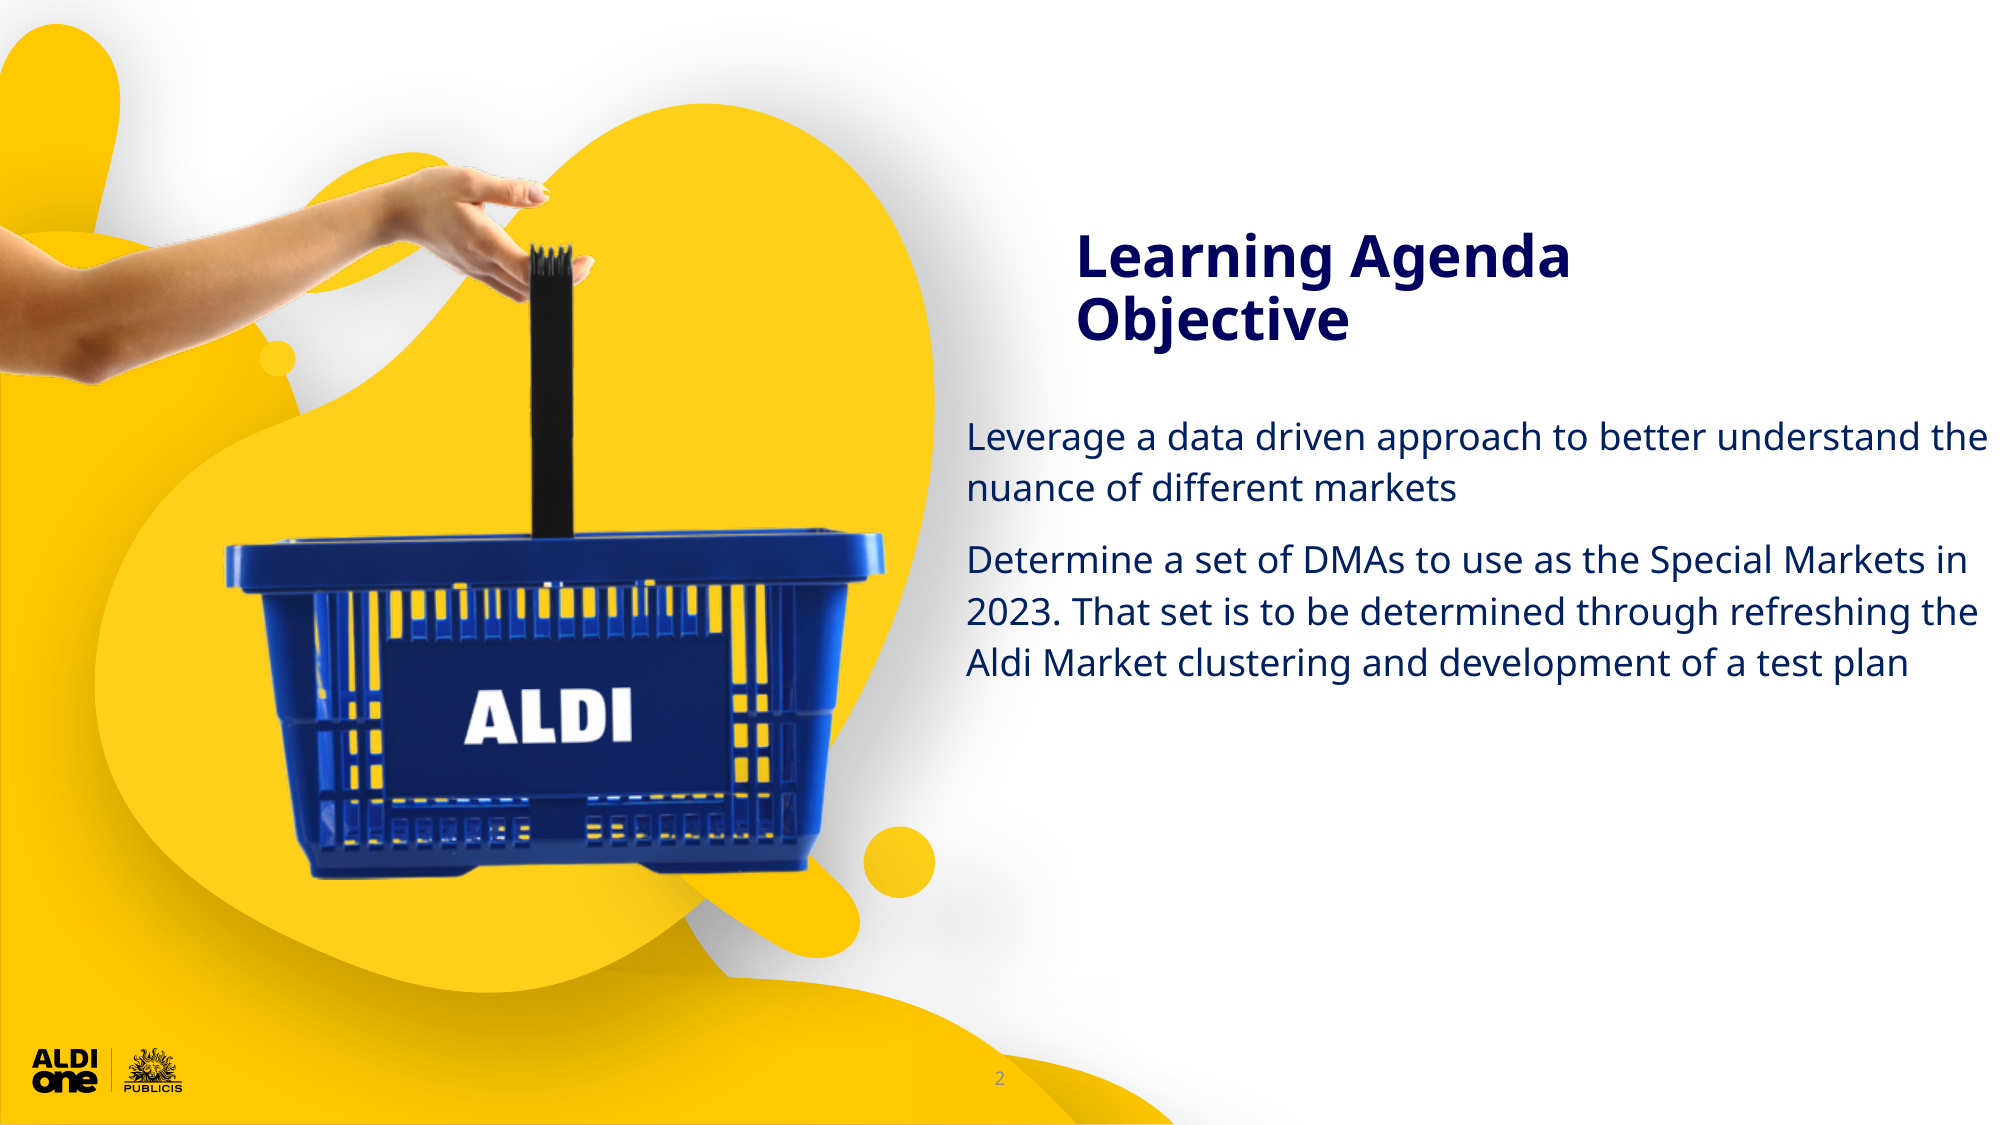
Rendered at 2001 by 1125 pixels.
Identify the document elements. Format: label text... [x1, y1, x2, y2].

list Leverage a data driven approach to better understand the nuance of different markets Determine a set of DMAs to use as the Special Markets in 2023. That set is to be determined through refreshing the Aldi Market clustering and development of a test plan [951, 399, 2000, 646]
title Learning Agenda Objective [1060, 181, 1873, 399]
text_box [0, 165, 887, 880]
text_box 2 [774, 1048, 1225, 1109]
